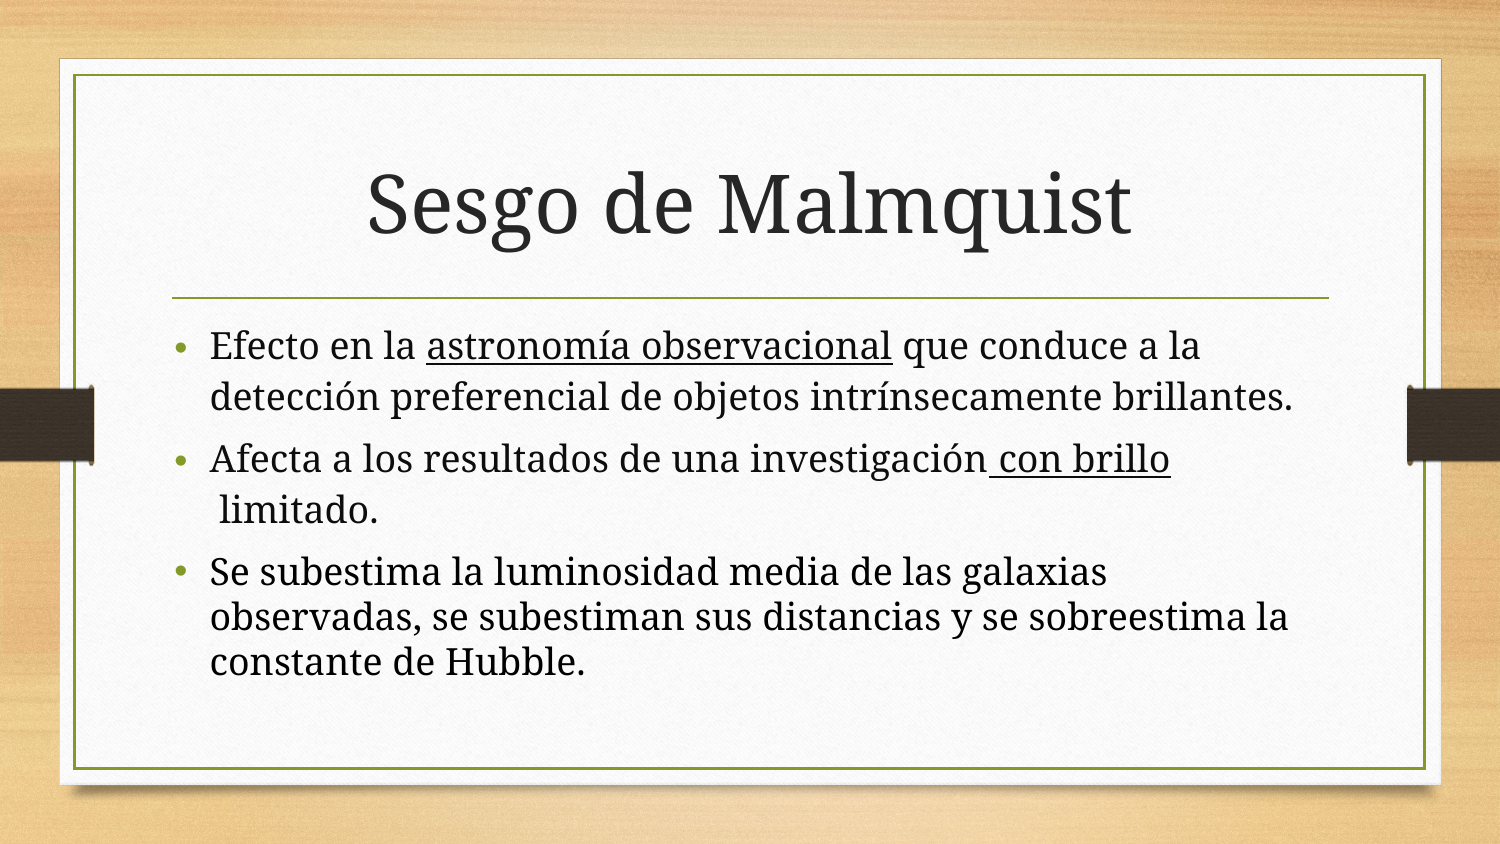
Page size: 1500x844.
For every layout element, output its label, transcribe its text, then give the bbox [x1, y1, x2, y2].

list Efecto en la astronomía observacional que conduce a la detección preferencial de objetos intrínsecamente brillantes. Afecta a los resultados de una investigación con brillo limitado. Se subestima la luminosidad media de las galaxias observadas, se subestiman sus distancias y se sobreestima la constante de Hubble. [159, 314, 1341, 723]
title Sesgo de Malmquist [159, 120, 1341, 282]
picture [0, 0, 1500, 844]
